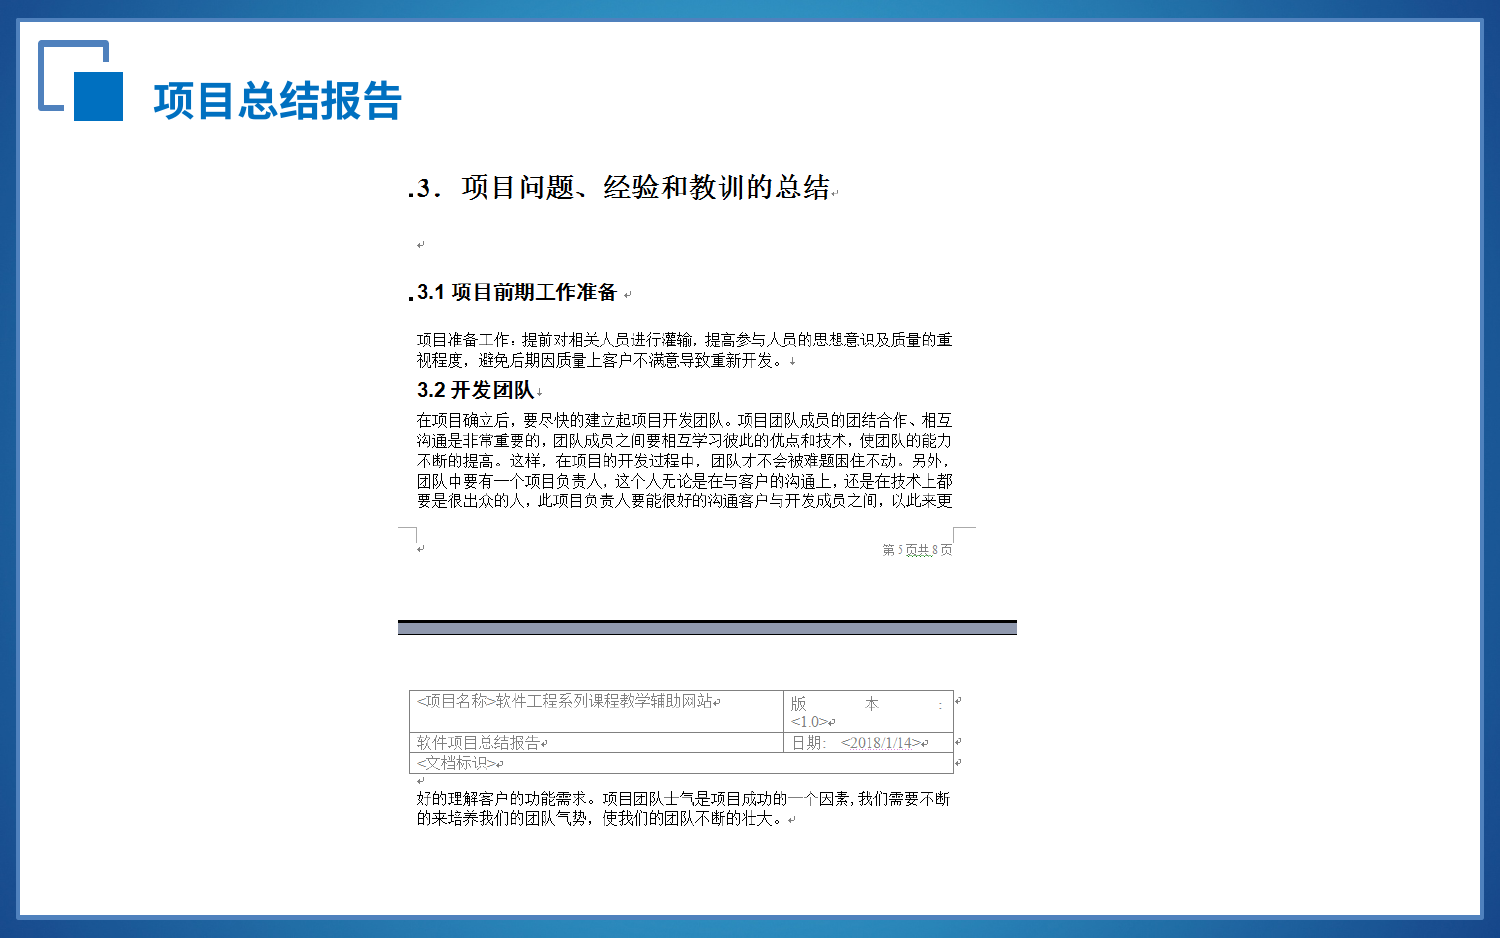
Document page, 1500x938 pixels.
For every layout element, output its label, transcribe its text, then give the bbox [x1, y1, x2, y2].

text_box 项目总结报告 [139, 67, 420, 132]
picture [0, 0, 1500, 938]
text_box [39, 41, 108, 110]
text_box [67, 65, 130, 128]
text_box [16, 18, 1484, 920]
